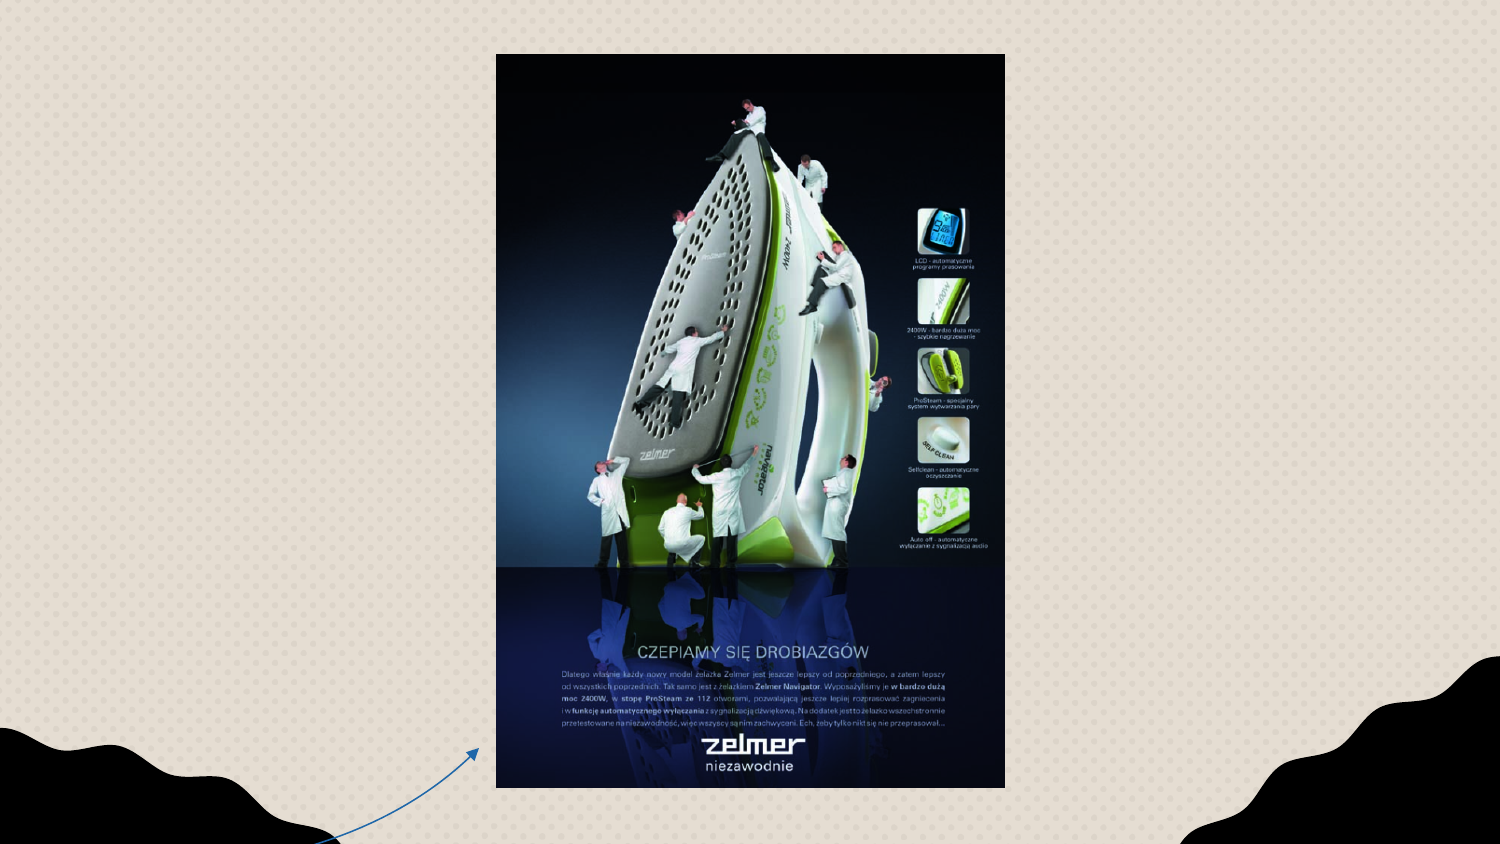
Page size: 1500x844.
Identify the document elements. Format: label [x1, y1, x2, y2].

picture [496, 54, 1005, 789]
